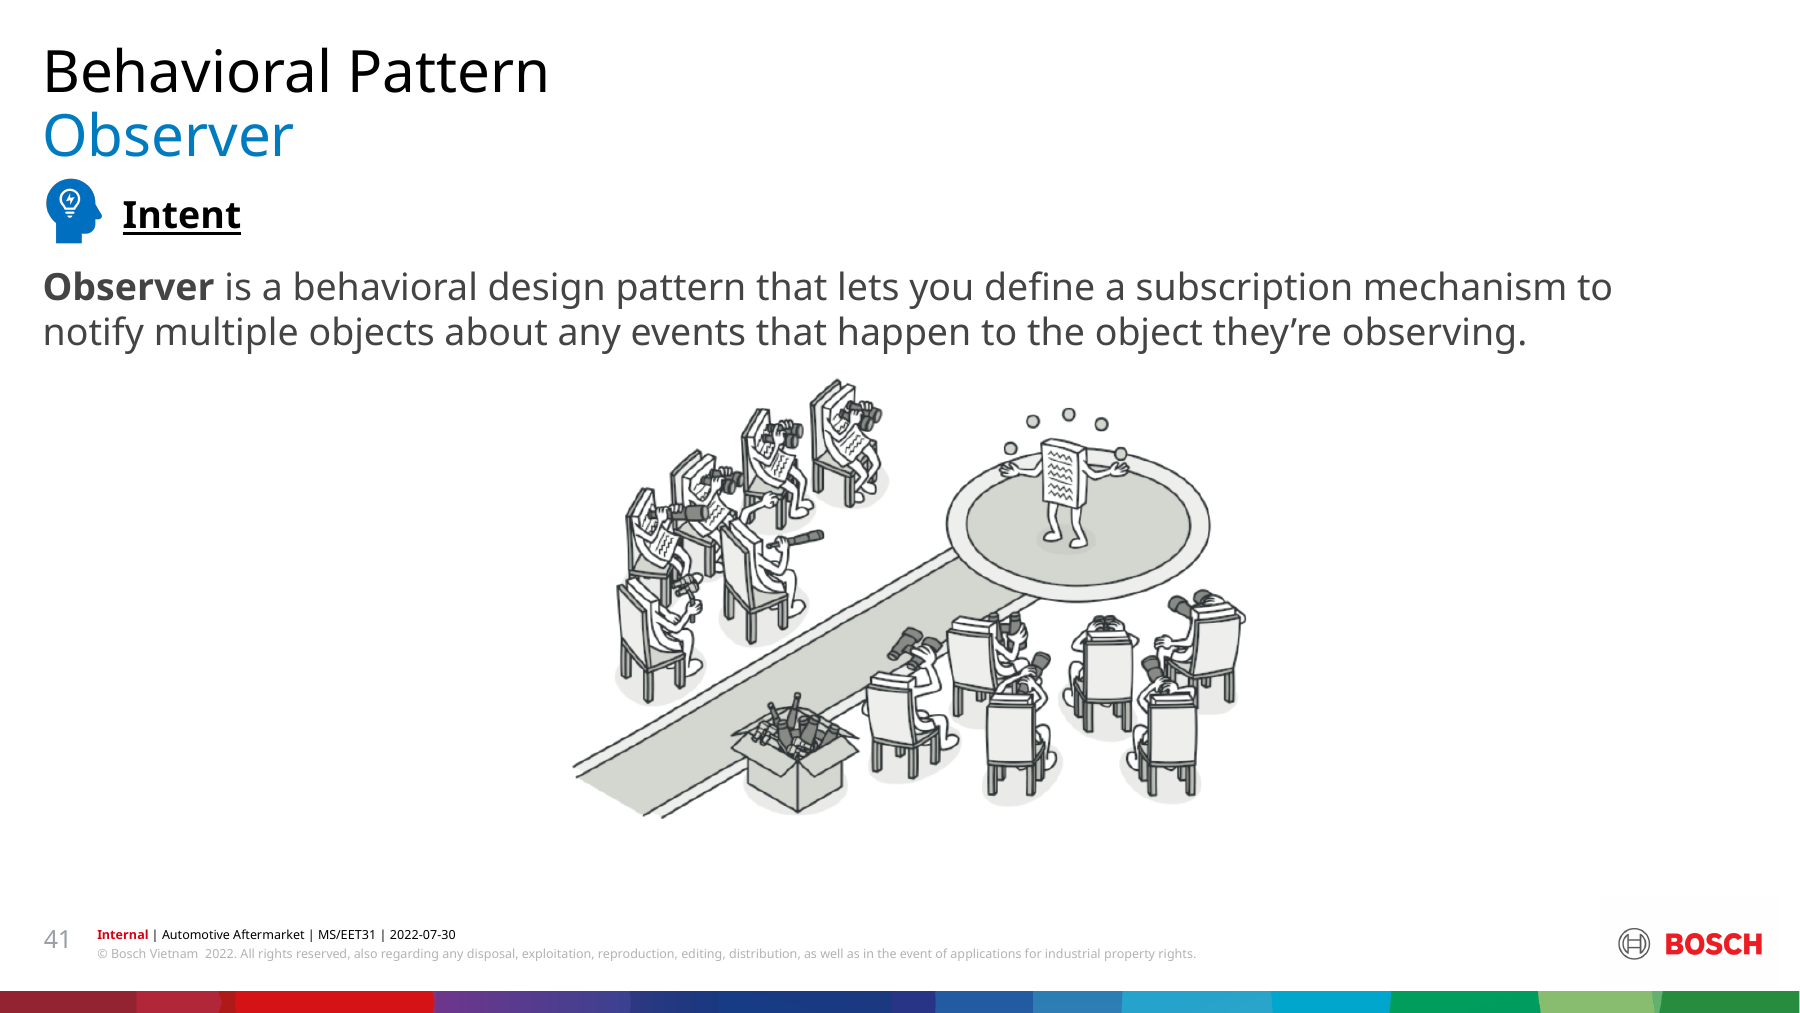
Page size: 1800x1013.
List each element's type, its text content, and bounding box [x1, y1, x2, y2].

picture [35, 174, 113, 252]
title Observer [42, 107, 1757, 171]
picture [1390, 896, 1800, 1013]
text_box Intent [122, 191, 381, 246]
slide_number 41 [43, 923, 92, 991]
picture [0, 905, 1272, 1013]
picture [538, 370, 1261, 837]
list Behavioral Pattern [42, 42, 1757, 107]
text_box Observer is a behavioral design pattern that lets you define a subscription mechanism to notify multiple objects about any events that happen to the object they’re observing. [27, 255, 1729, 360]
